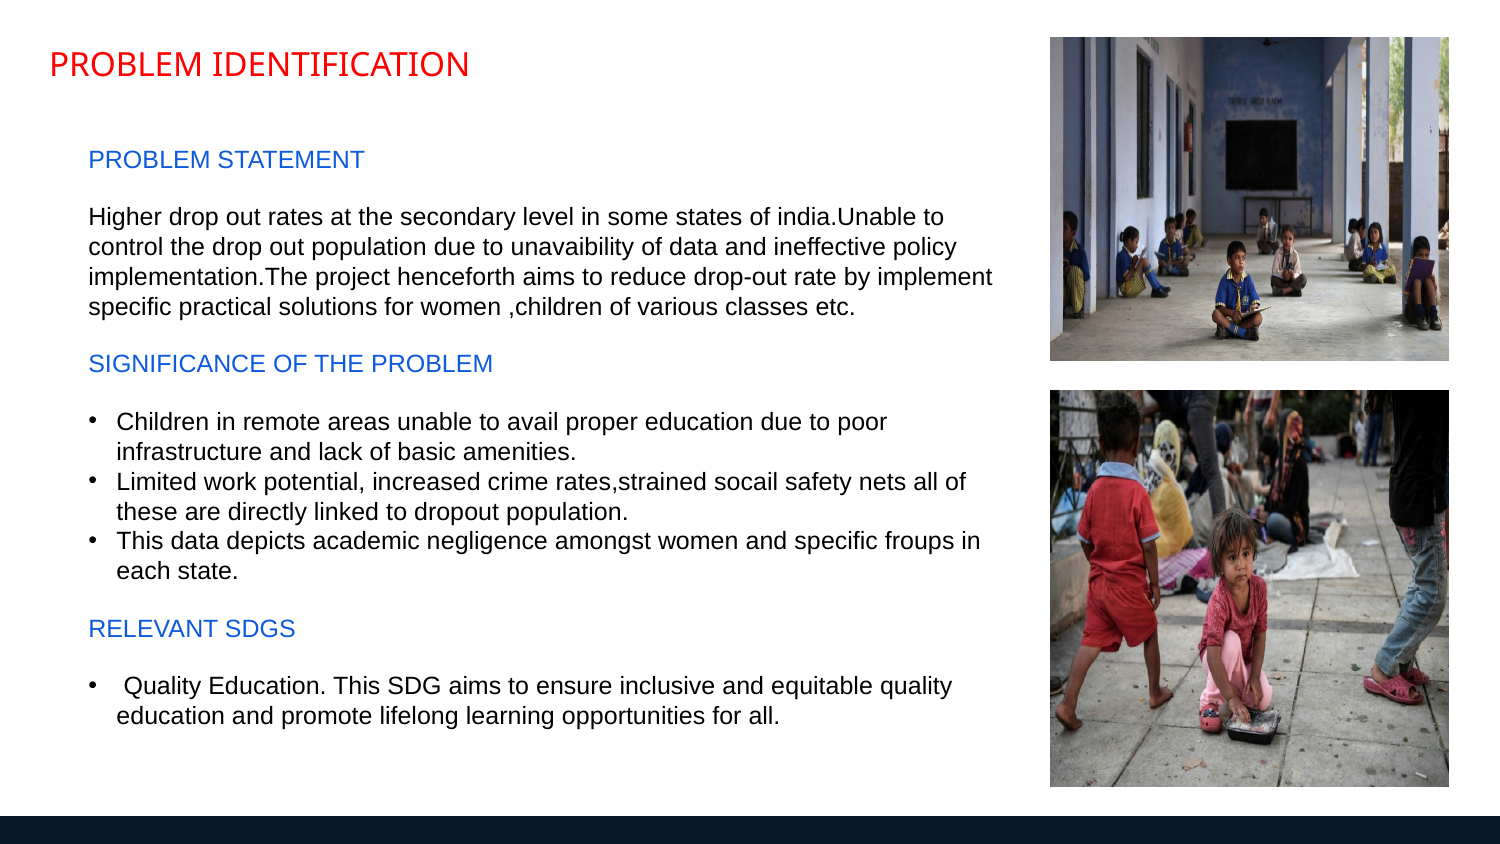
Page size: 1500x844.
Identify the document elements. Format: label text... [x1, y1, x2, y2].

text_box [0, 816, 1500, 844]
picture [1049, 36, 1449, 362]
text_box PROBLEM STATEMENT Higher drop out rates at the secondary level in some states of india.Unable to control the drop out population due to unavaibility of data and ineffective policy implementation.The project henceforth aims to reduce drop-out rate by implement specific practical solutions for women ,children of various classes etc. SIGNIFICANCE OF THE PROBLEM Children in remote areas unable to avail proper education due to poor infrastructure and lack of basic amenities. Limited work potential, increased crime rates,strained socail safety nets all of these are directly linked to dropout population. This data depicts academic negligence amongst women and specific froups in each state. RELEVANT SDGS Quality Education. This SDG aims to ensure inclusive and equitable quality education and promote lifelong learning opportunities for all. [54, 128, 1013, 804]
text_box PROBLEM IDENTIFICATION [34, 27, 557, 106]
picture [1049, 389, 1449, 788]
